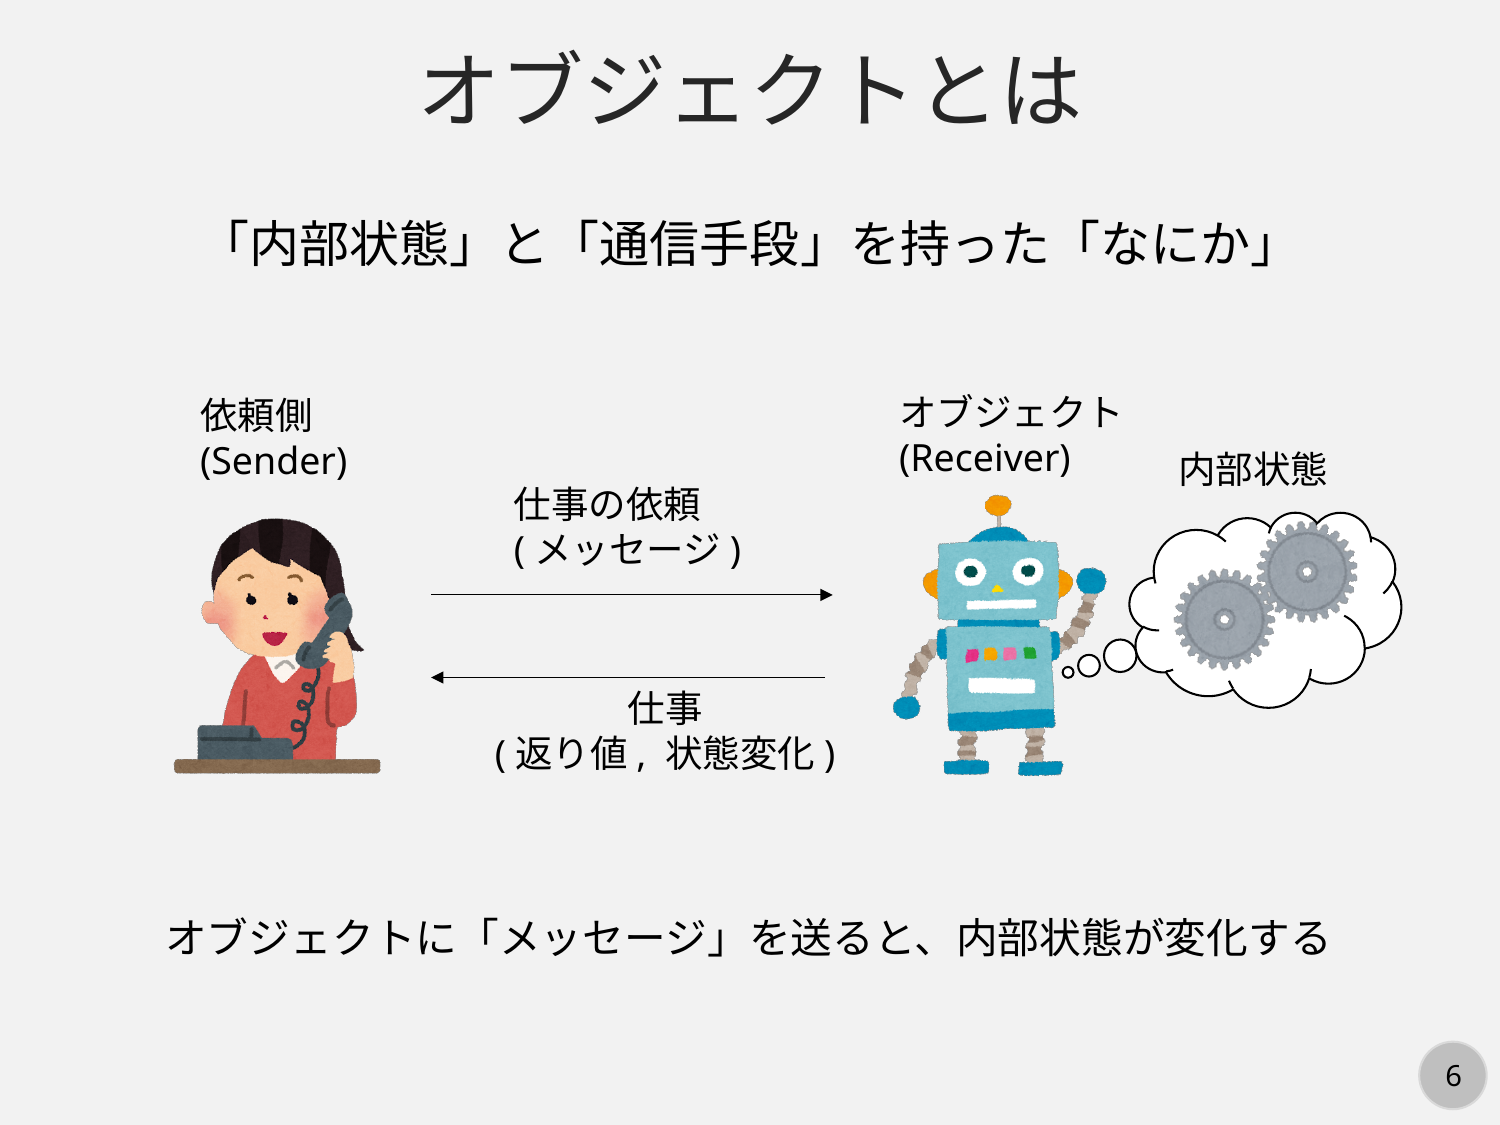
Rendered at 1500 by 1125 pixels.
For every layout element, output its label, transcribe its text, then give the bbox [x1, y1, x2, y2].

text_box オブジェクト (Receiver) [884, 381, 1140, 486]
picture [159, 512, 411, 780]
text_box 仕事の依頼 (メッセージ) [499, 473, 756, 579]
text_box [1110, 536, 1172, 682]
text_box 依頼側 (Sender) [185, 384, 363, 490]
text_box オブジェクトに「メッセージ」を送ると、内部状態が変化する [150, 904, 1347, 970]
text_box [1359, 539, 1403, 670]
text_box 「内部状態」と「通信手段」を持った「なにか」 [185, 205, 1315, 280]
picture [891, 491, 1110, 783]
picture [1151, 499, 1380, 711]
text_box 仕事 (返り値, 状態変化) [480, 677, 851, 783]
list オブジェクトとは [0, 31, 1500, 155]
text_box 内部状態 [1163, 438, 1344, 499]
text_box [1182, 690, 1294, 709]
text_box [1359, 517, 1368, 526]
